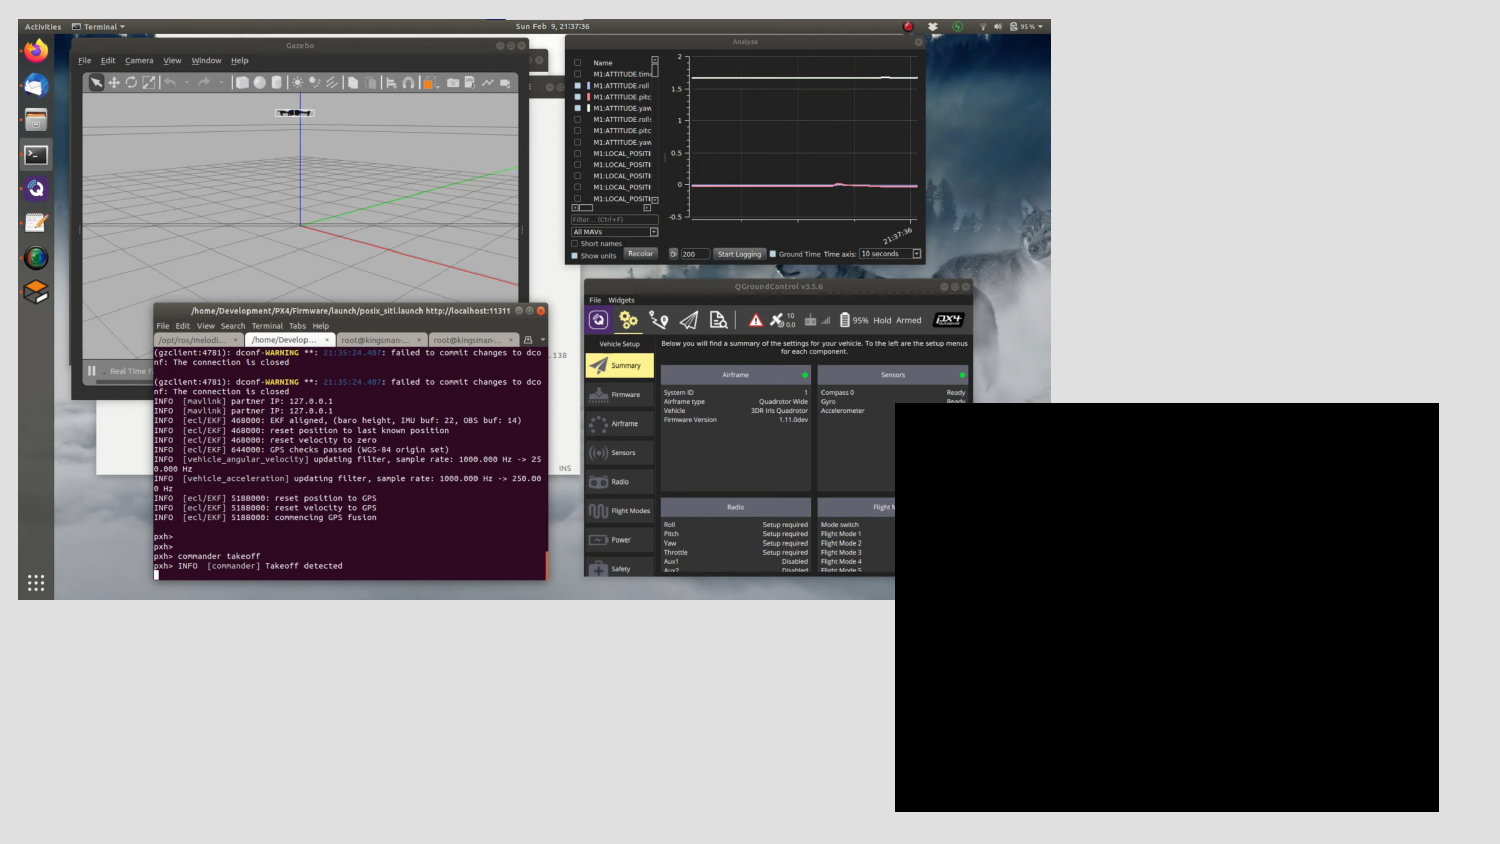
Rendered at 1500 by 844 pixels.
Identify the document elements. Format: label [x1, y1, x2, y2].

picture [18, 19, 1440, 812]
